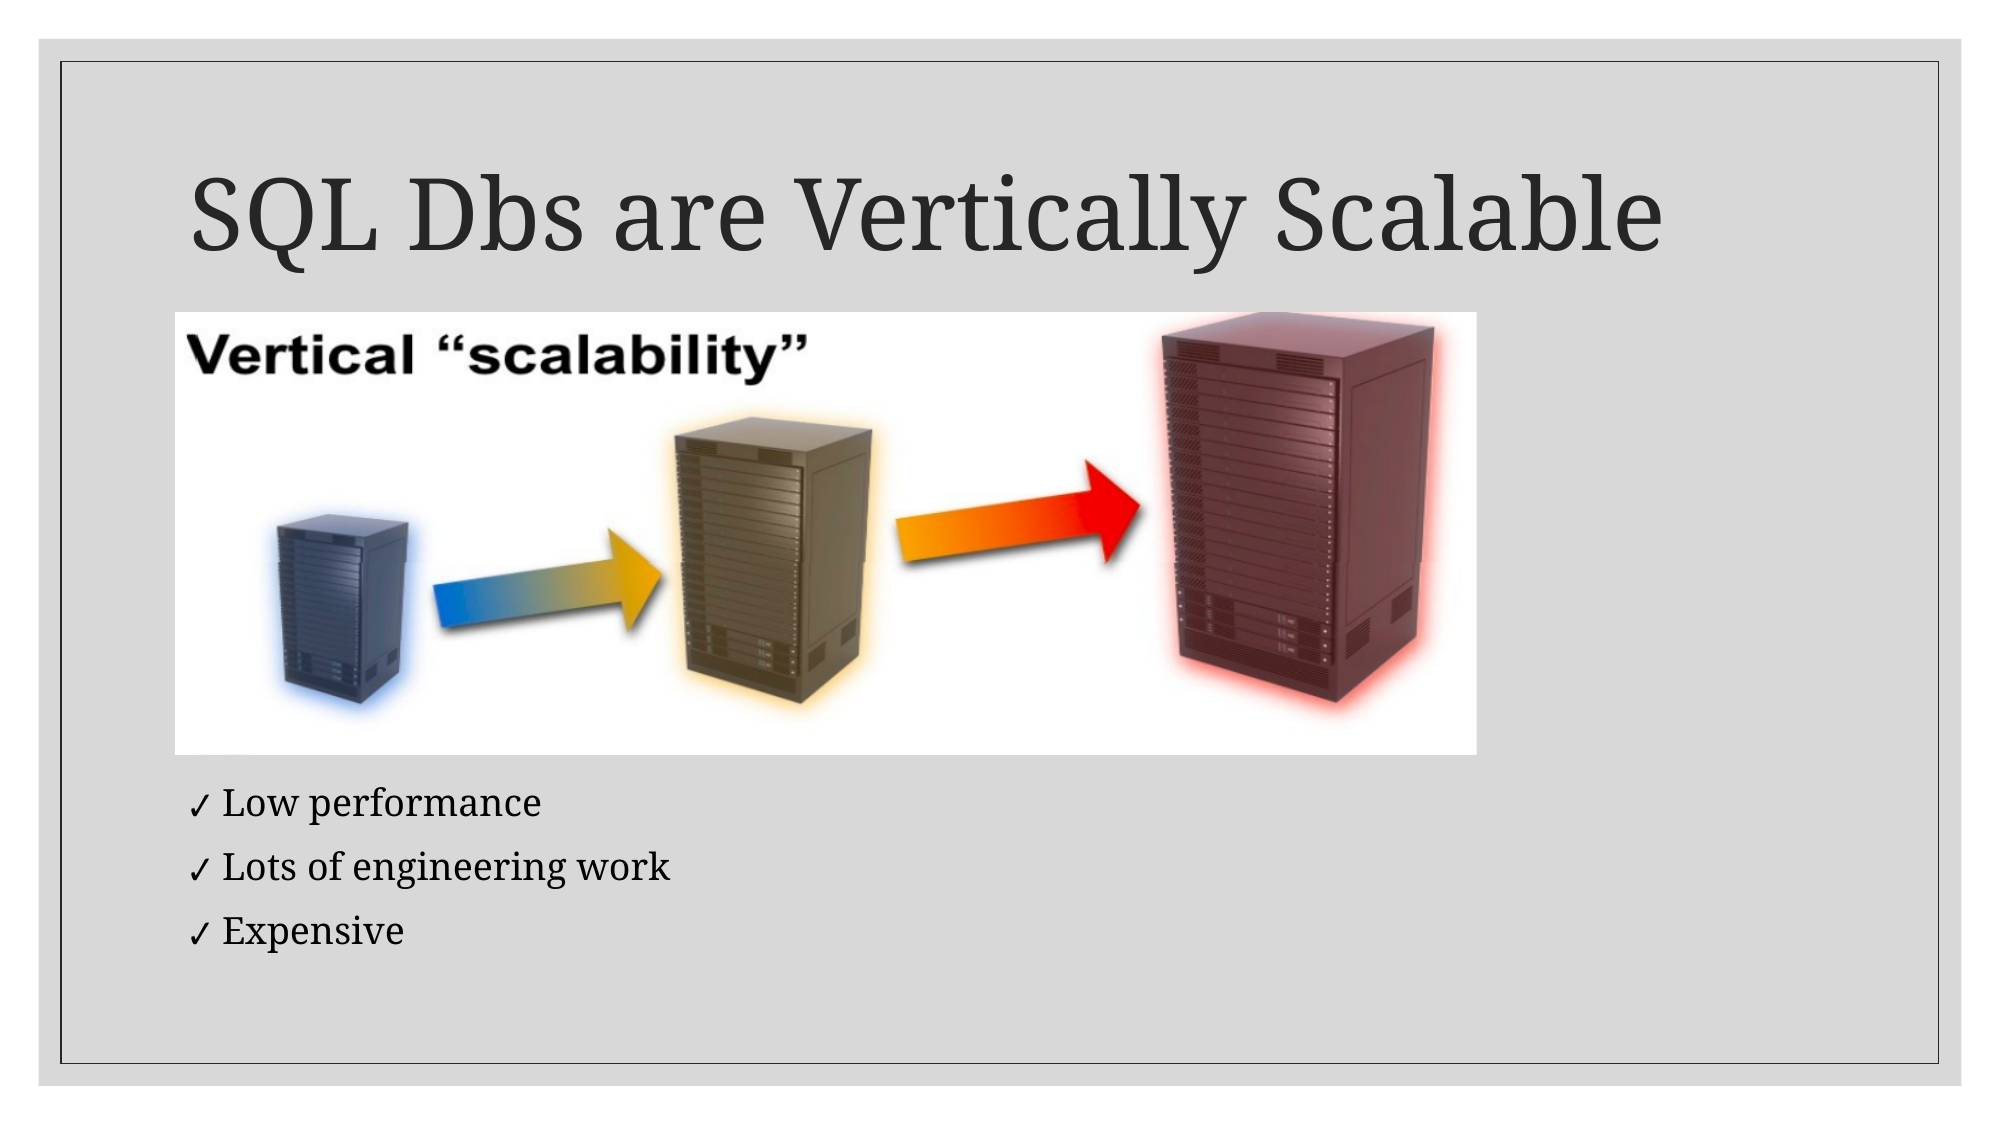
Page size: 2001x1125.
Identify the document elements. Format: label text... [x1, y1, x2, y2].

title SQL Dbs are Vertically Scalable [174, 105, 1825, 331]
list ✔ Low performance ✔ Lots of engineering work ✔ Expensive [174, 771, 1825, 1125]
picture [174, 312, 1477, 755]
